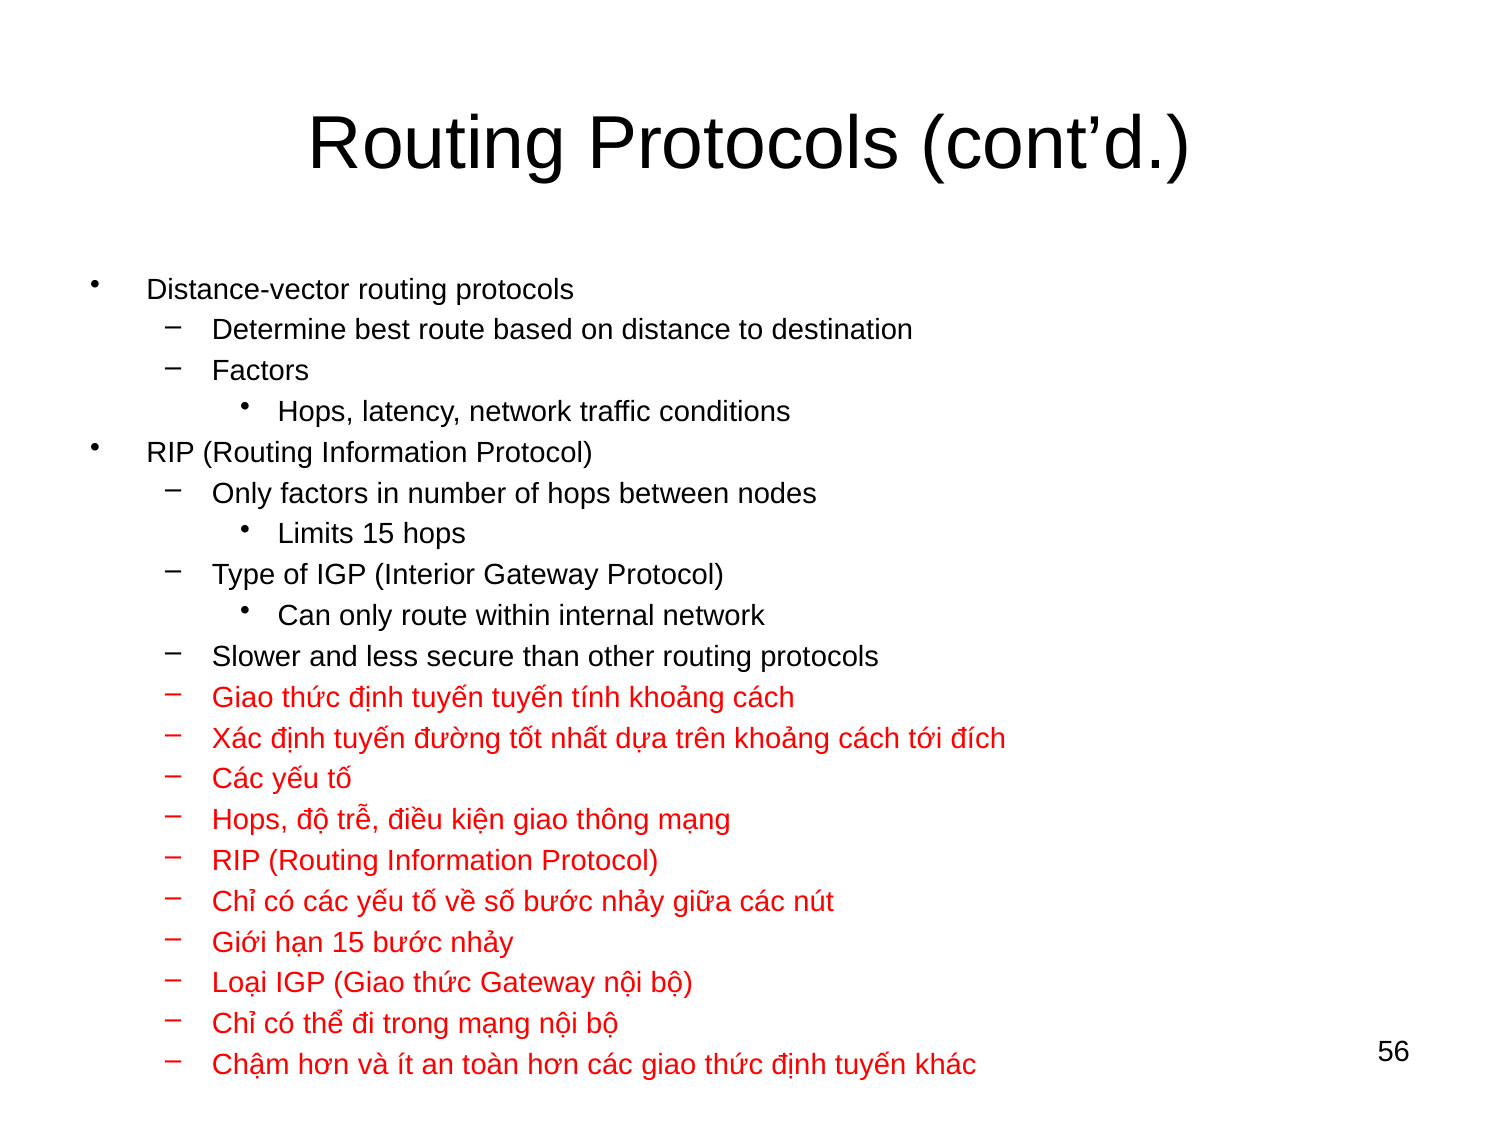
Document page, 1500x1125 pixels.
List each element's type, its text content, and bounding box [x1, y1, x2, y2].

list Distance-vector routing protocols Determine best route based on distance to destination Factors Hops, latency, network traffic conditions RIP (Routing Information Protocol) Only factors in number of hops between nodes Limits 15 hops Type of IGP (Interior Gateway Protocol) Can only route within internal network Slower and less secure than other routing protocols Giao thức định tuyến tuyến tính khoảng cách Xác định tuyến đường tốt nhất dựa trên khoảng cách tới đích Các yếu tố Hops, độ trễ, điều kiện giao thông mạng RIP (Routing Information Protocol) Chỉ có các yếu tố về số bước nhảy giữa các nút Giới hạn 15 bước nhảy Loại IGP (Giao thức Gateway nội bộ) Chỉ có thể đi trong mạng nội bộ Chậm hơn và ít an toàn hơn các giao thức định tuyến khác [75, 262, 1425, 1005]
title Routing Protocols (cont’d.) [75, 45, 1425, 233]
slide_number 56 [1074, 1024, 1426, 1103]
footer [74, 1024, 988, 1103]
